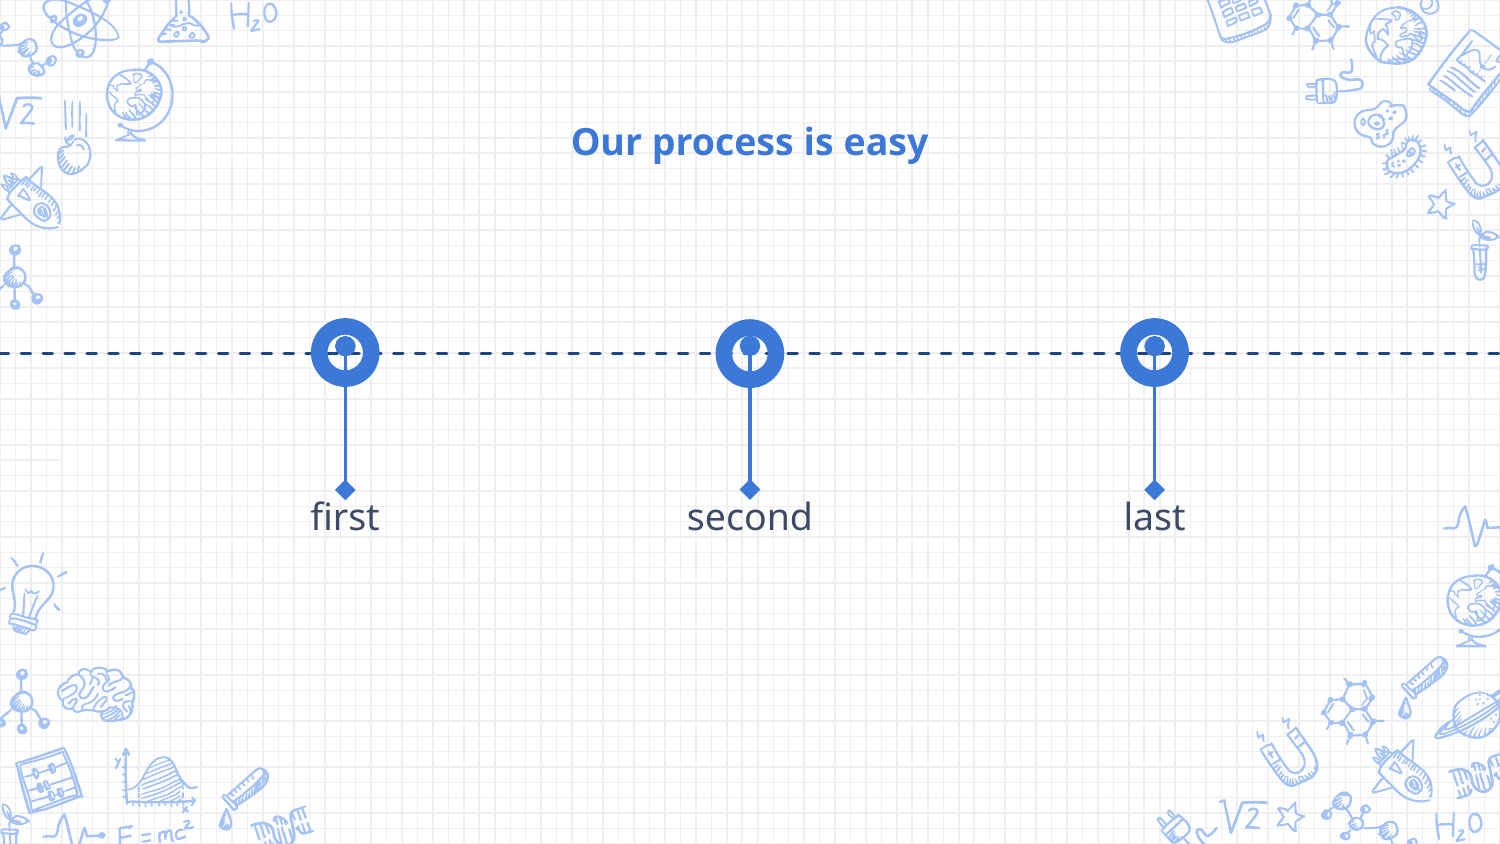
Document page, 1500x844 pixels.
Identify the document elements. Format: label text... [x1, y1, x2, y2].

text_box [310, 318, 380, 353]
text_box [716, 363, 745, 388]
text_box last [1052, 480, 1257, 549]
text_box [1120, 318, 1189, 353]
text_box [1159, 363, 1188, 387]
text_box second [647, 480, 853, 549]
text_box [312, 363, 340, 387]
text_box first [242, 480, 448, 549]
text_box [349, 363, 378, 387]
text_box [715, 319, 785, 353]
text_box [1121, 363, 1150, 387]
title Our process is easy [246, 36, 1254, 178]
text_box [754, 363, 783, 388]
